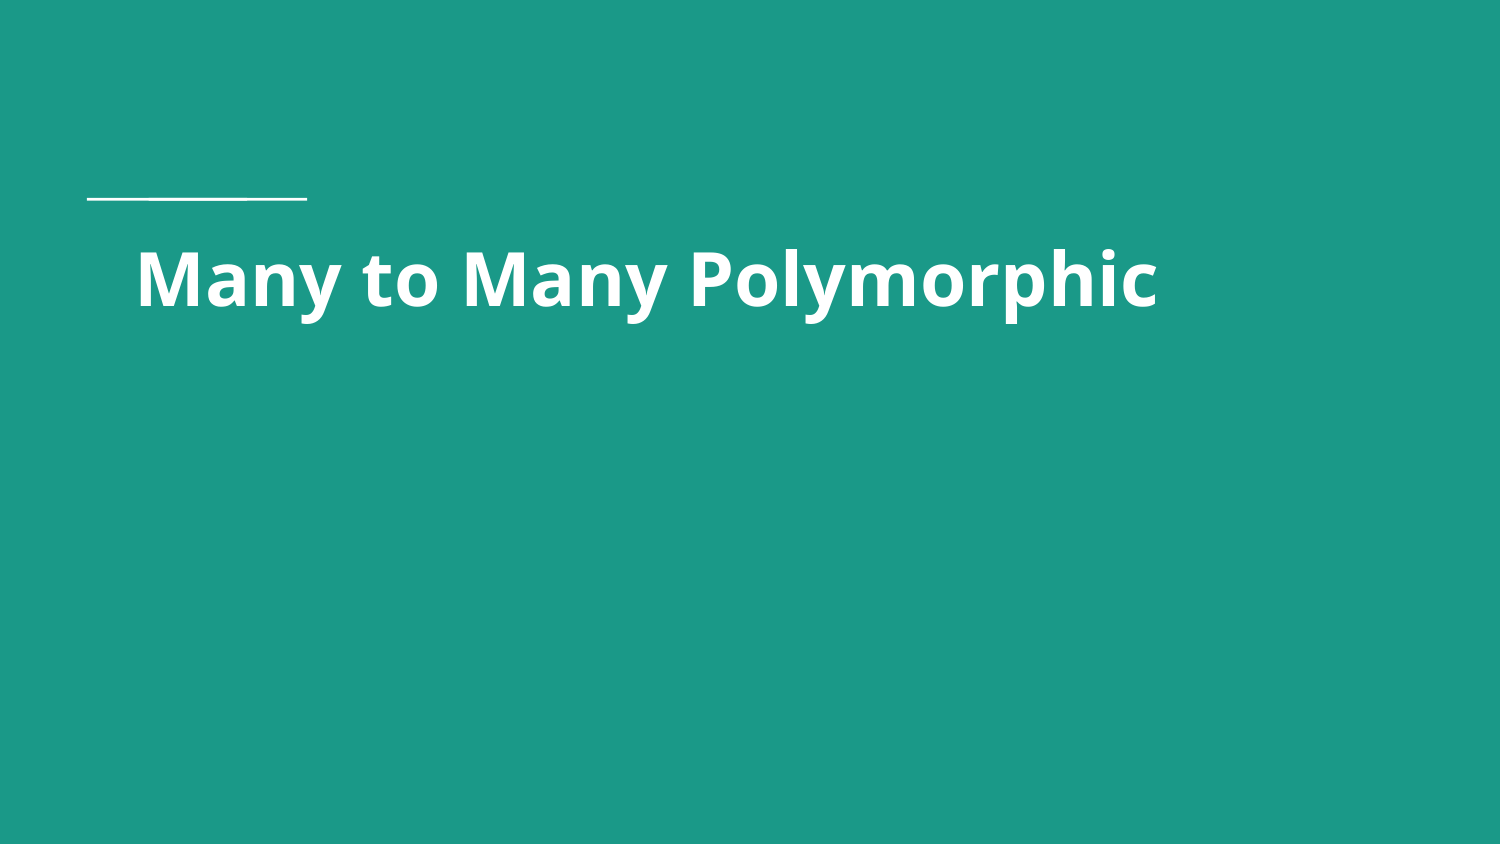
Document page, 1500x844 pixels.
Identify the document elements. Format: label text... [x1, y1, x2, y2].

title Many to Many Polymorphic [119, 216, 1381, 466]
